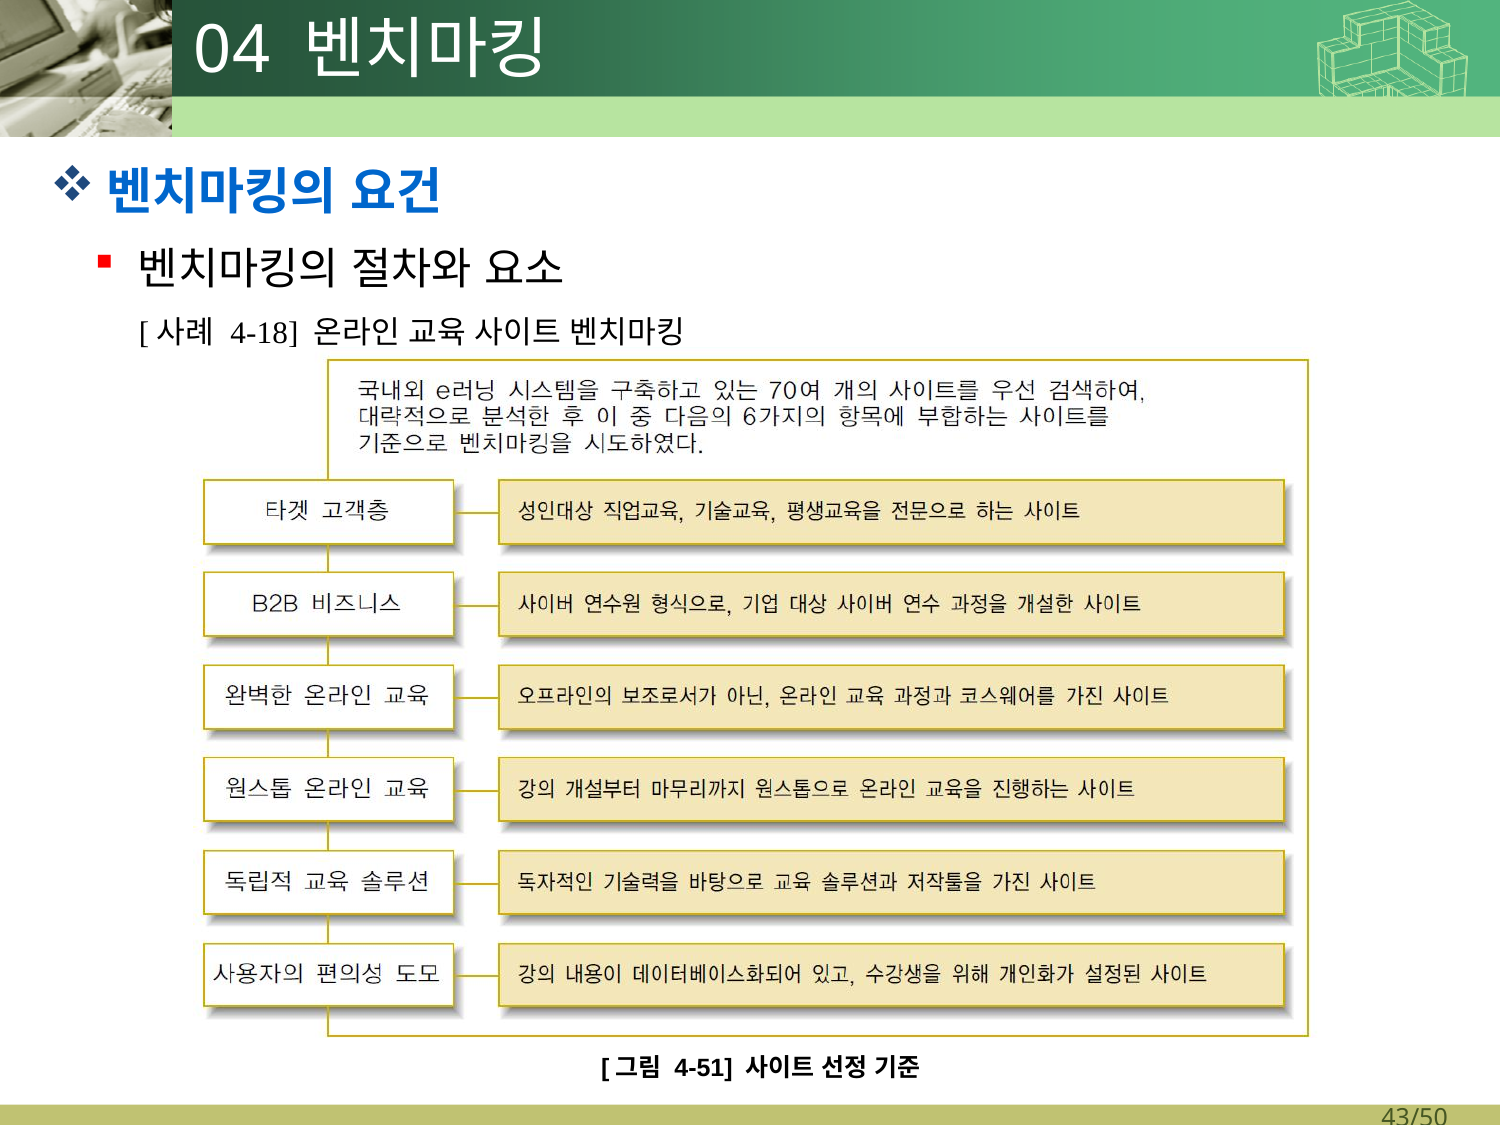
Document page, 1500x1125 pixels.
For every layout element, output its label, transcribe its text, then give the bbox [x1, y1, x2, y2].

list 벤치마킹의 요건 벤치마킹의 절차와 요소 [사례 4-18] 온라인 교육 사이트 벤치마킹 [35, 152, 1465, 350]
picture [0, 0, 1500, 151]
title 04 벤치마킹 [178, 9, 1339, 82]
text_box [193, 346, 1329, 1090]
